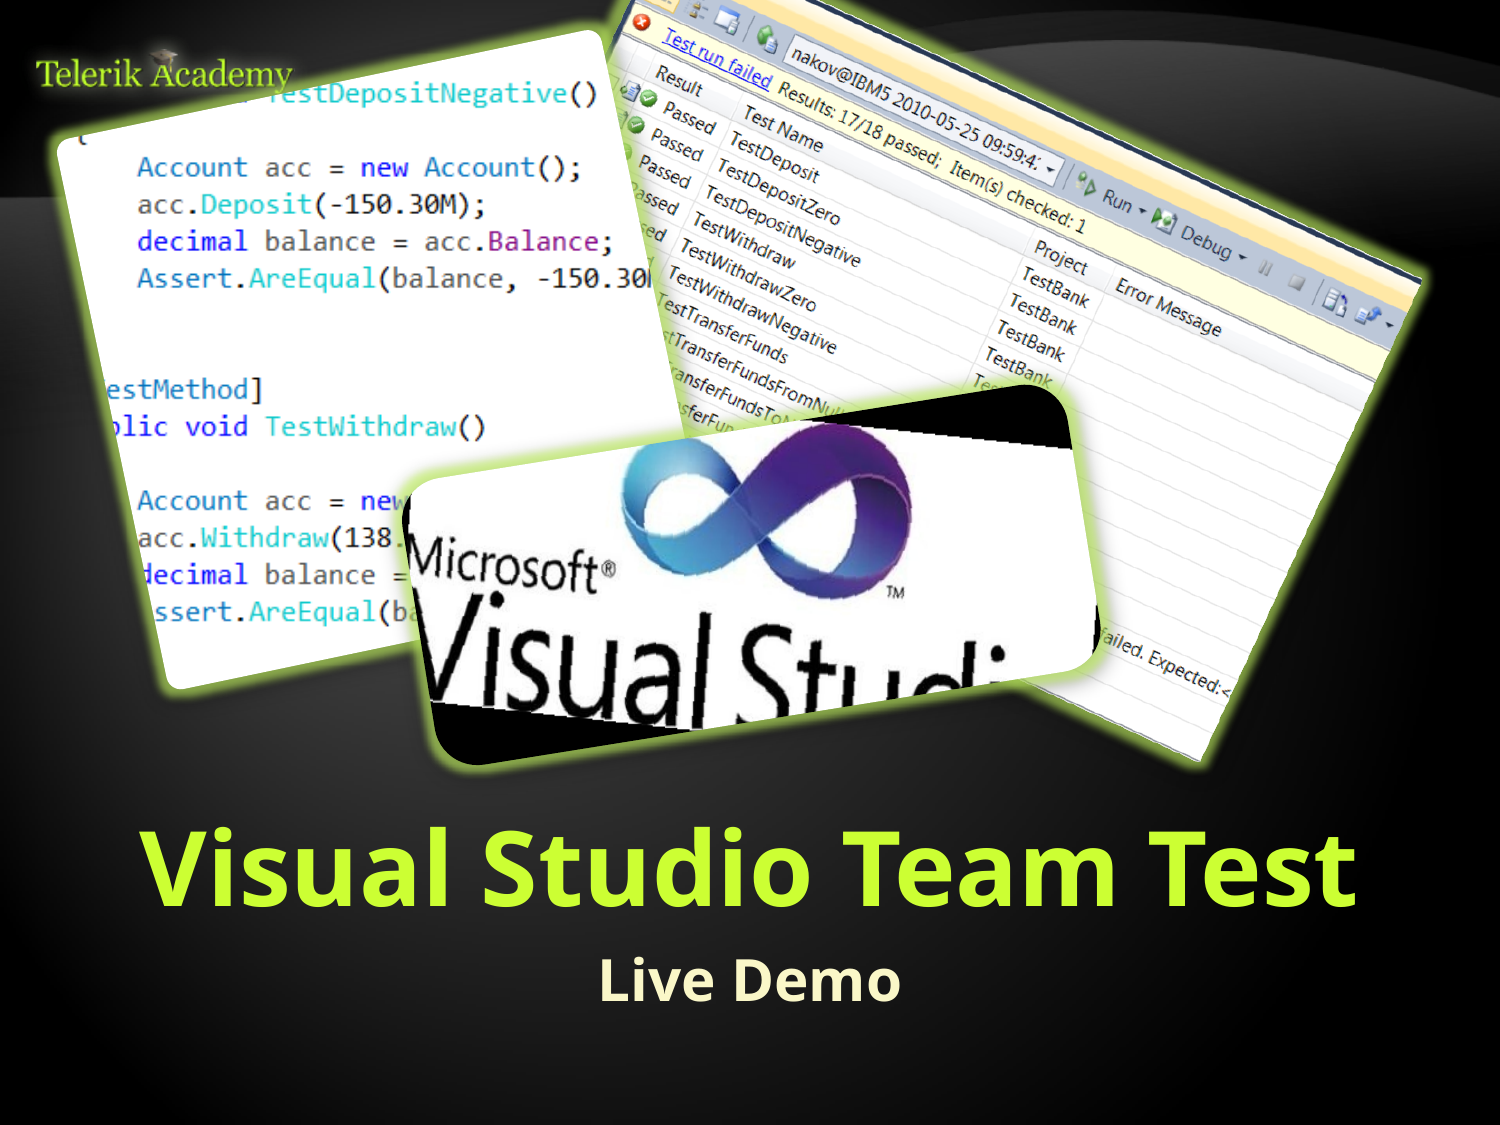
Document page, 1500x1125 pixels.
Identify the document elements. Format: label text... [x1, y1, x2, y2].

title Visual Studio Team Test [99, 812, 1400, 925]
picture [0, 0, 1500, 1125]
subtitle Live Demo [99, 931, 1400, 1025]
